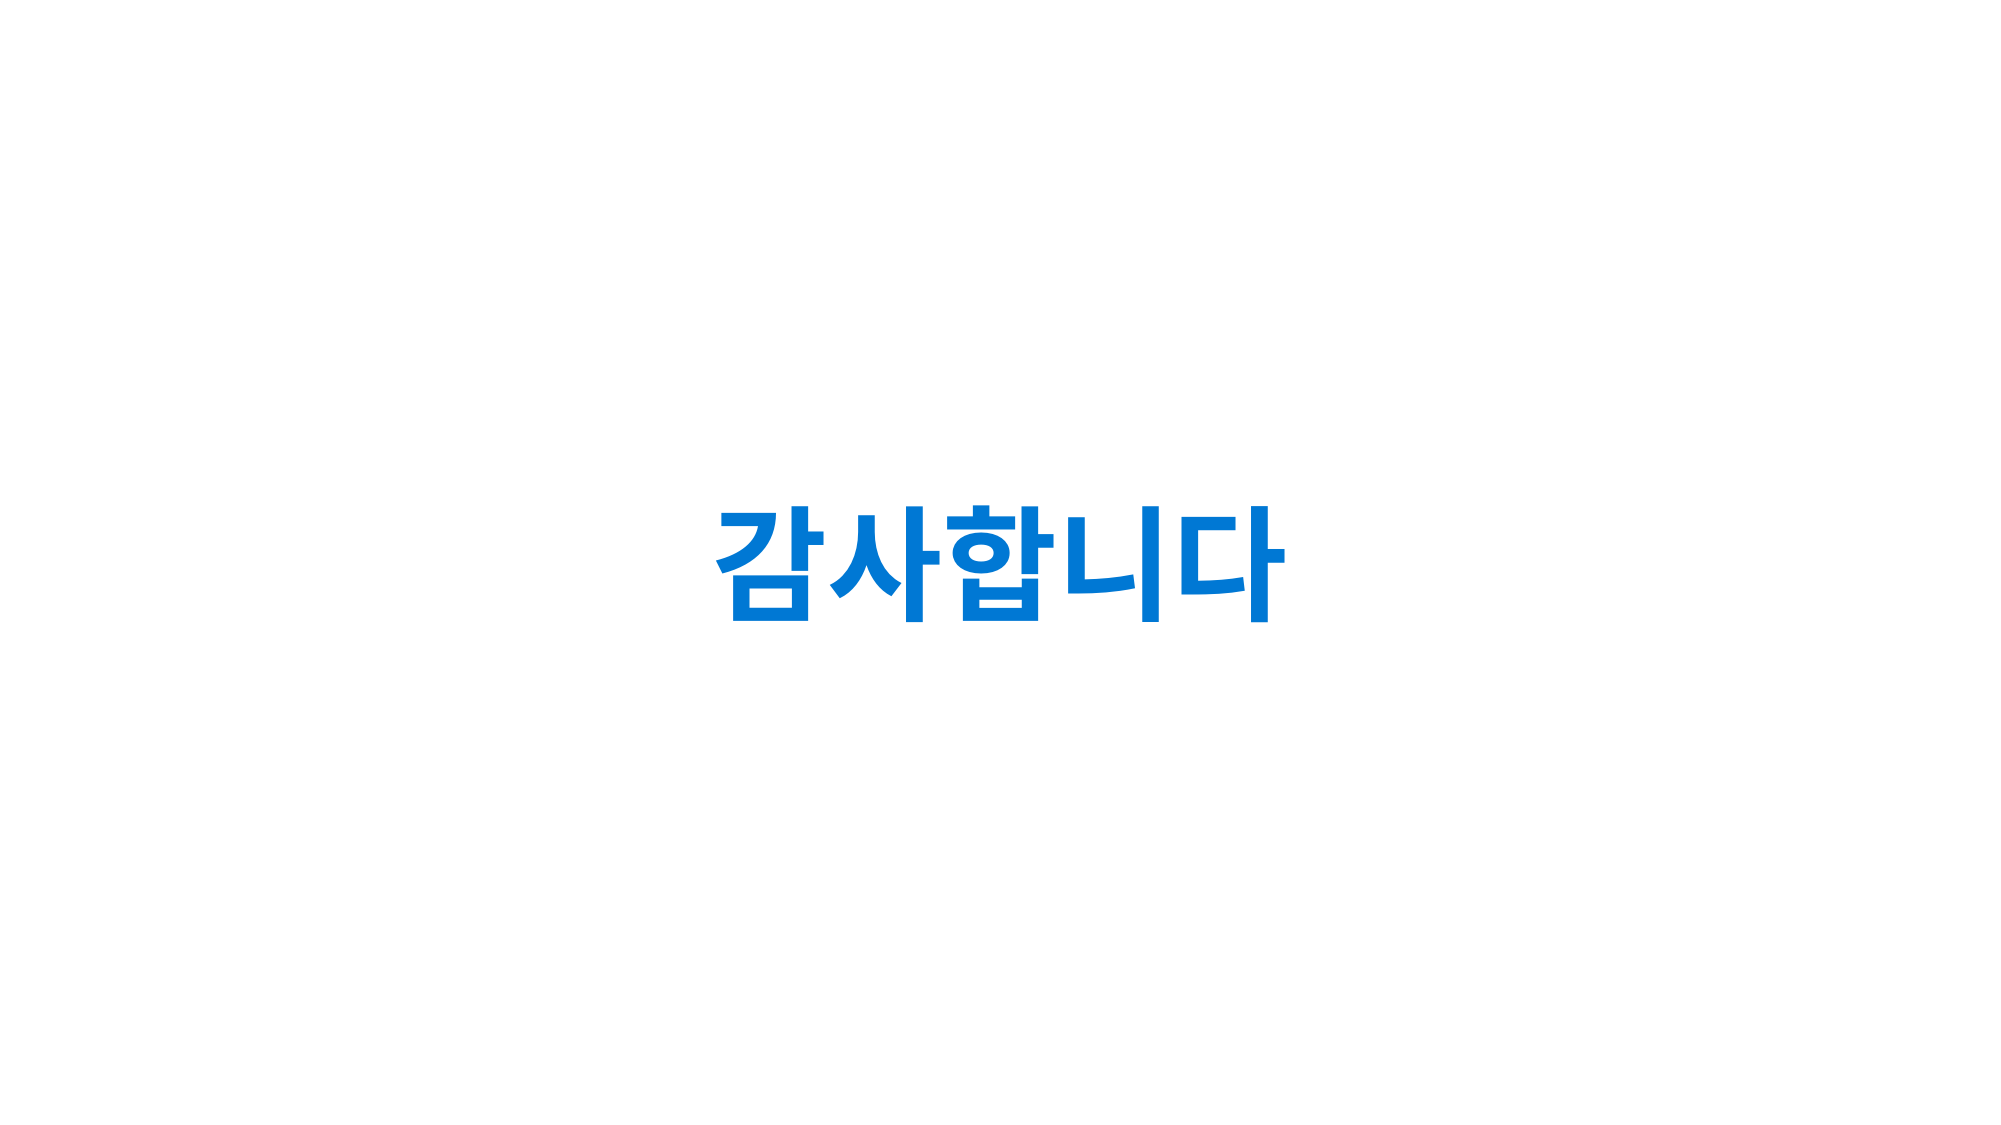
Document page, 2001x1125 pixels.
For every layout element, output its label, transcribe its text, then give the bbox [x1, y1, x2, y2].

text_box 감사합니다 [697, 479, 1303, 644]
